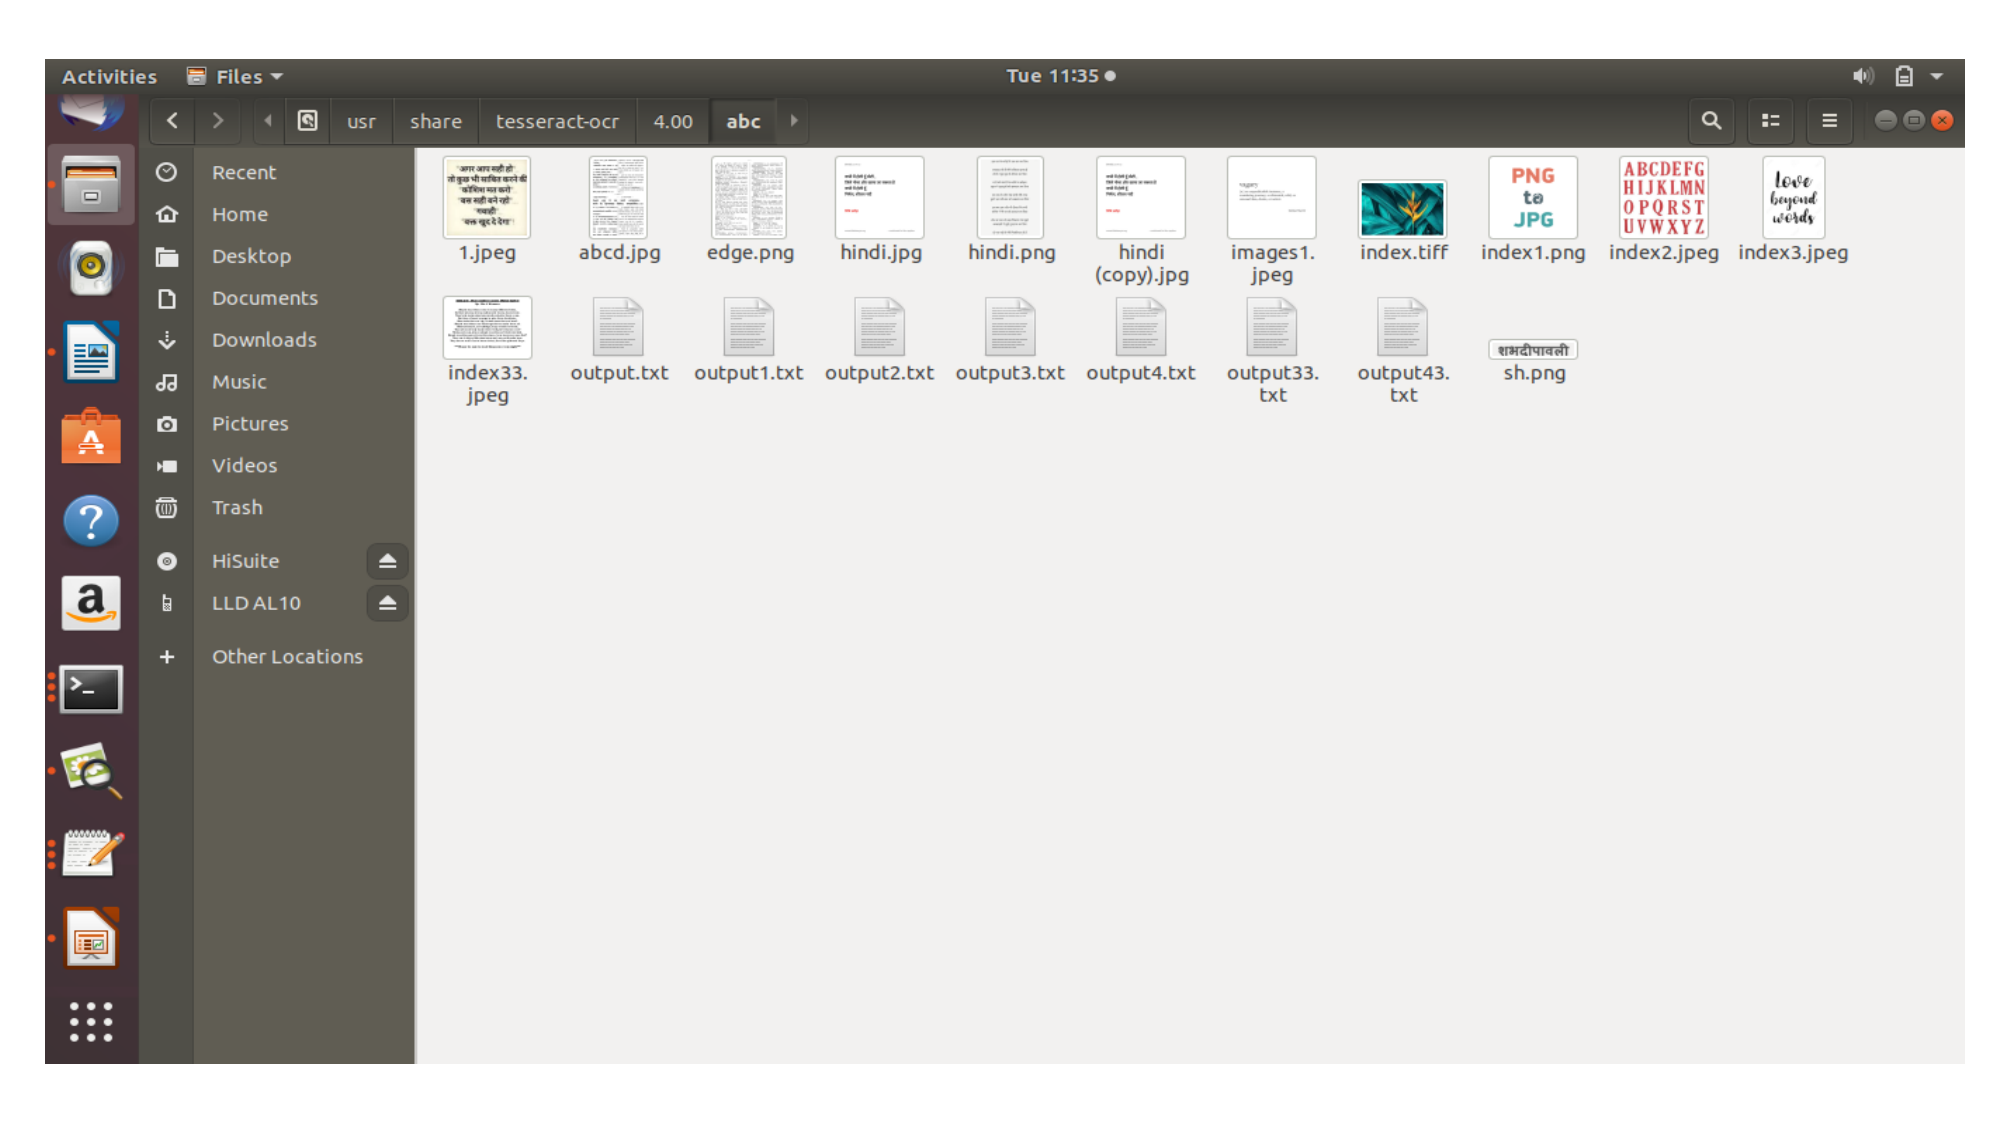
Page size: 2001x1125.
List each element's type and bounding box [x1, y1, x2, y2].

picture [44, 59, 1965, 1064]
